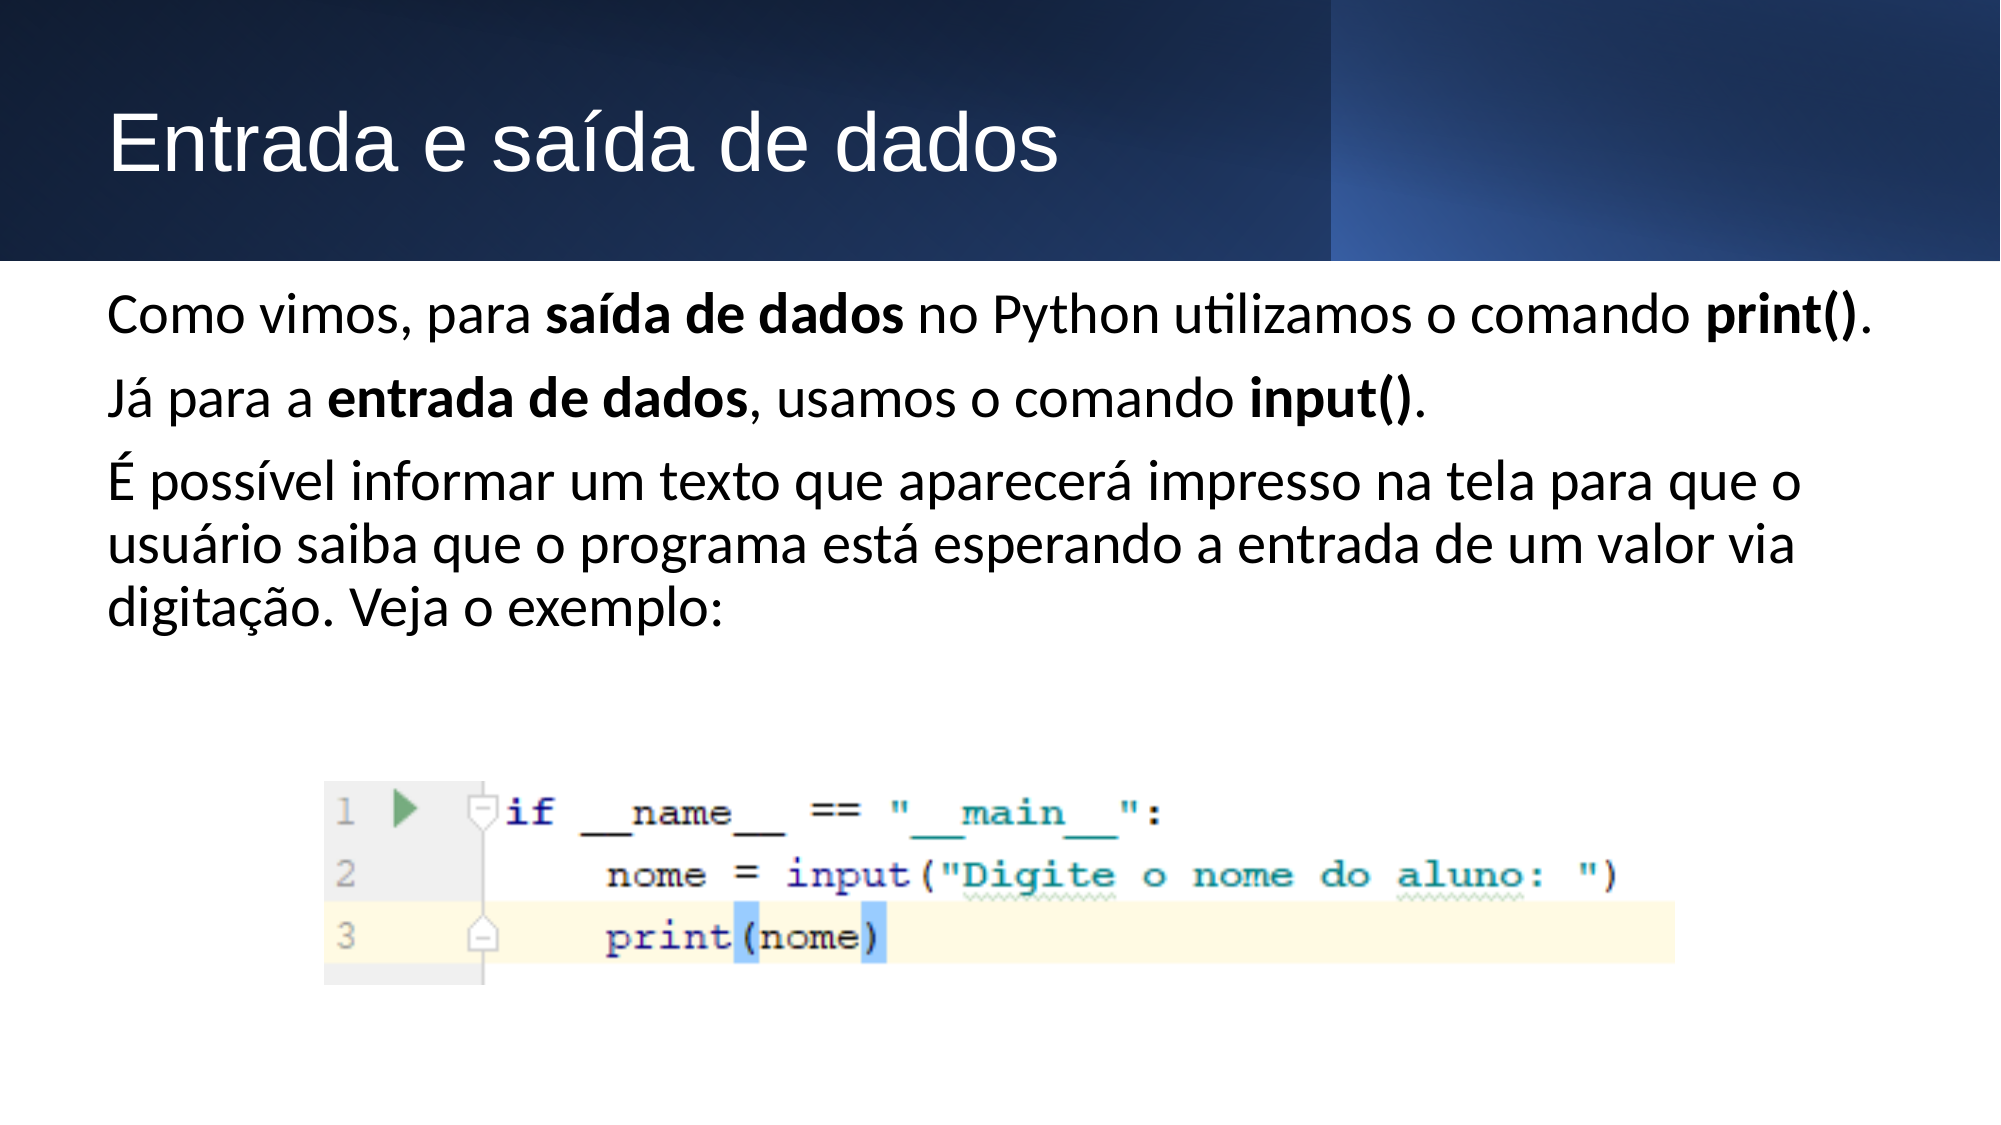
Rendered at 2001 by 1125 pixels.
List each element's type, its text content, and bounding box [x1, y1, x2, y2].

picture [324, 781, 1676, 985]
title Entrada e saída de dados [92, 35, 1925, 254]
list Como vimos, para saída de dados no Python utilizamos o comando print(). Já para a entrada de dados, usamos o comando input(). É possível informar um texto que aparecerá impresso na tela para que o usuário saiba que o programa está esperando a entrada de um valor via digitação. Veja o exemplo: [92, 275, 1925, 1014]
